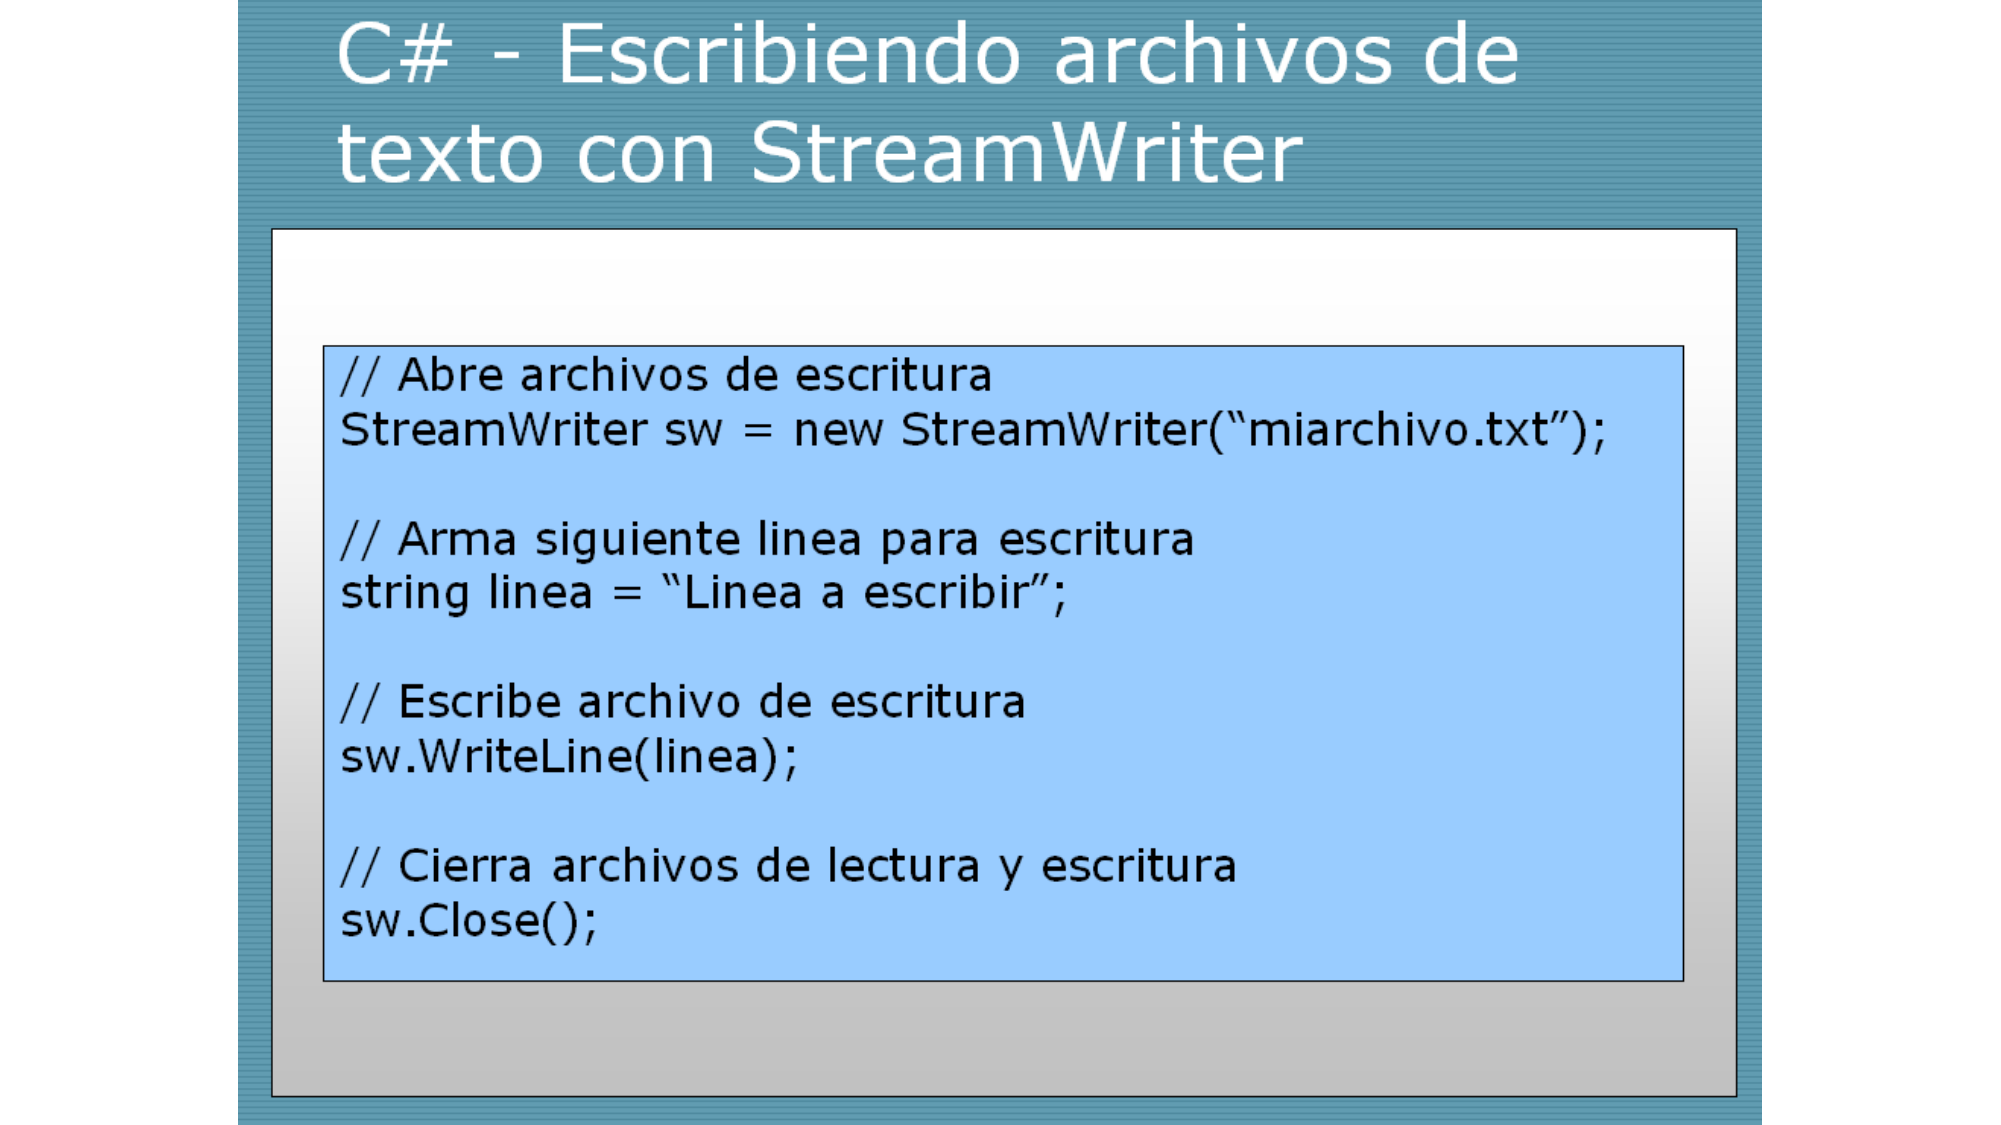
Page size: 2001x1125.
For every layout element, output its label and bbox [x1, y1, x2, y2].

picture [238, 0, 1762, 1125]
